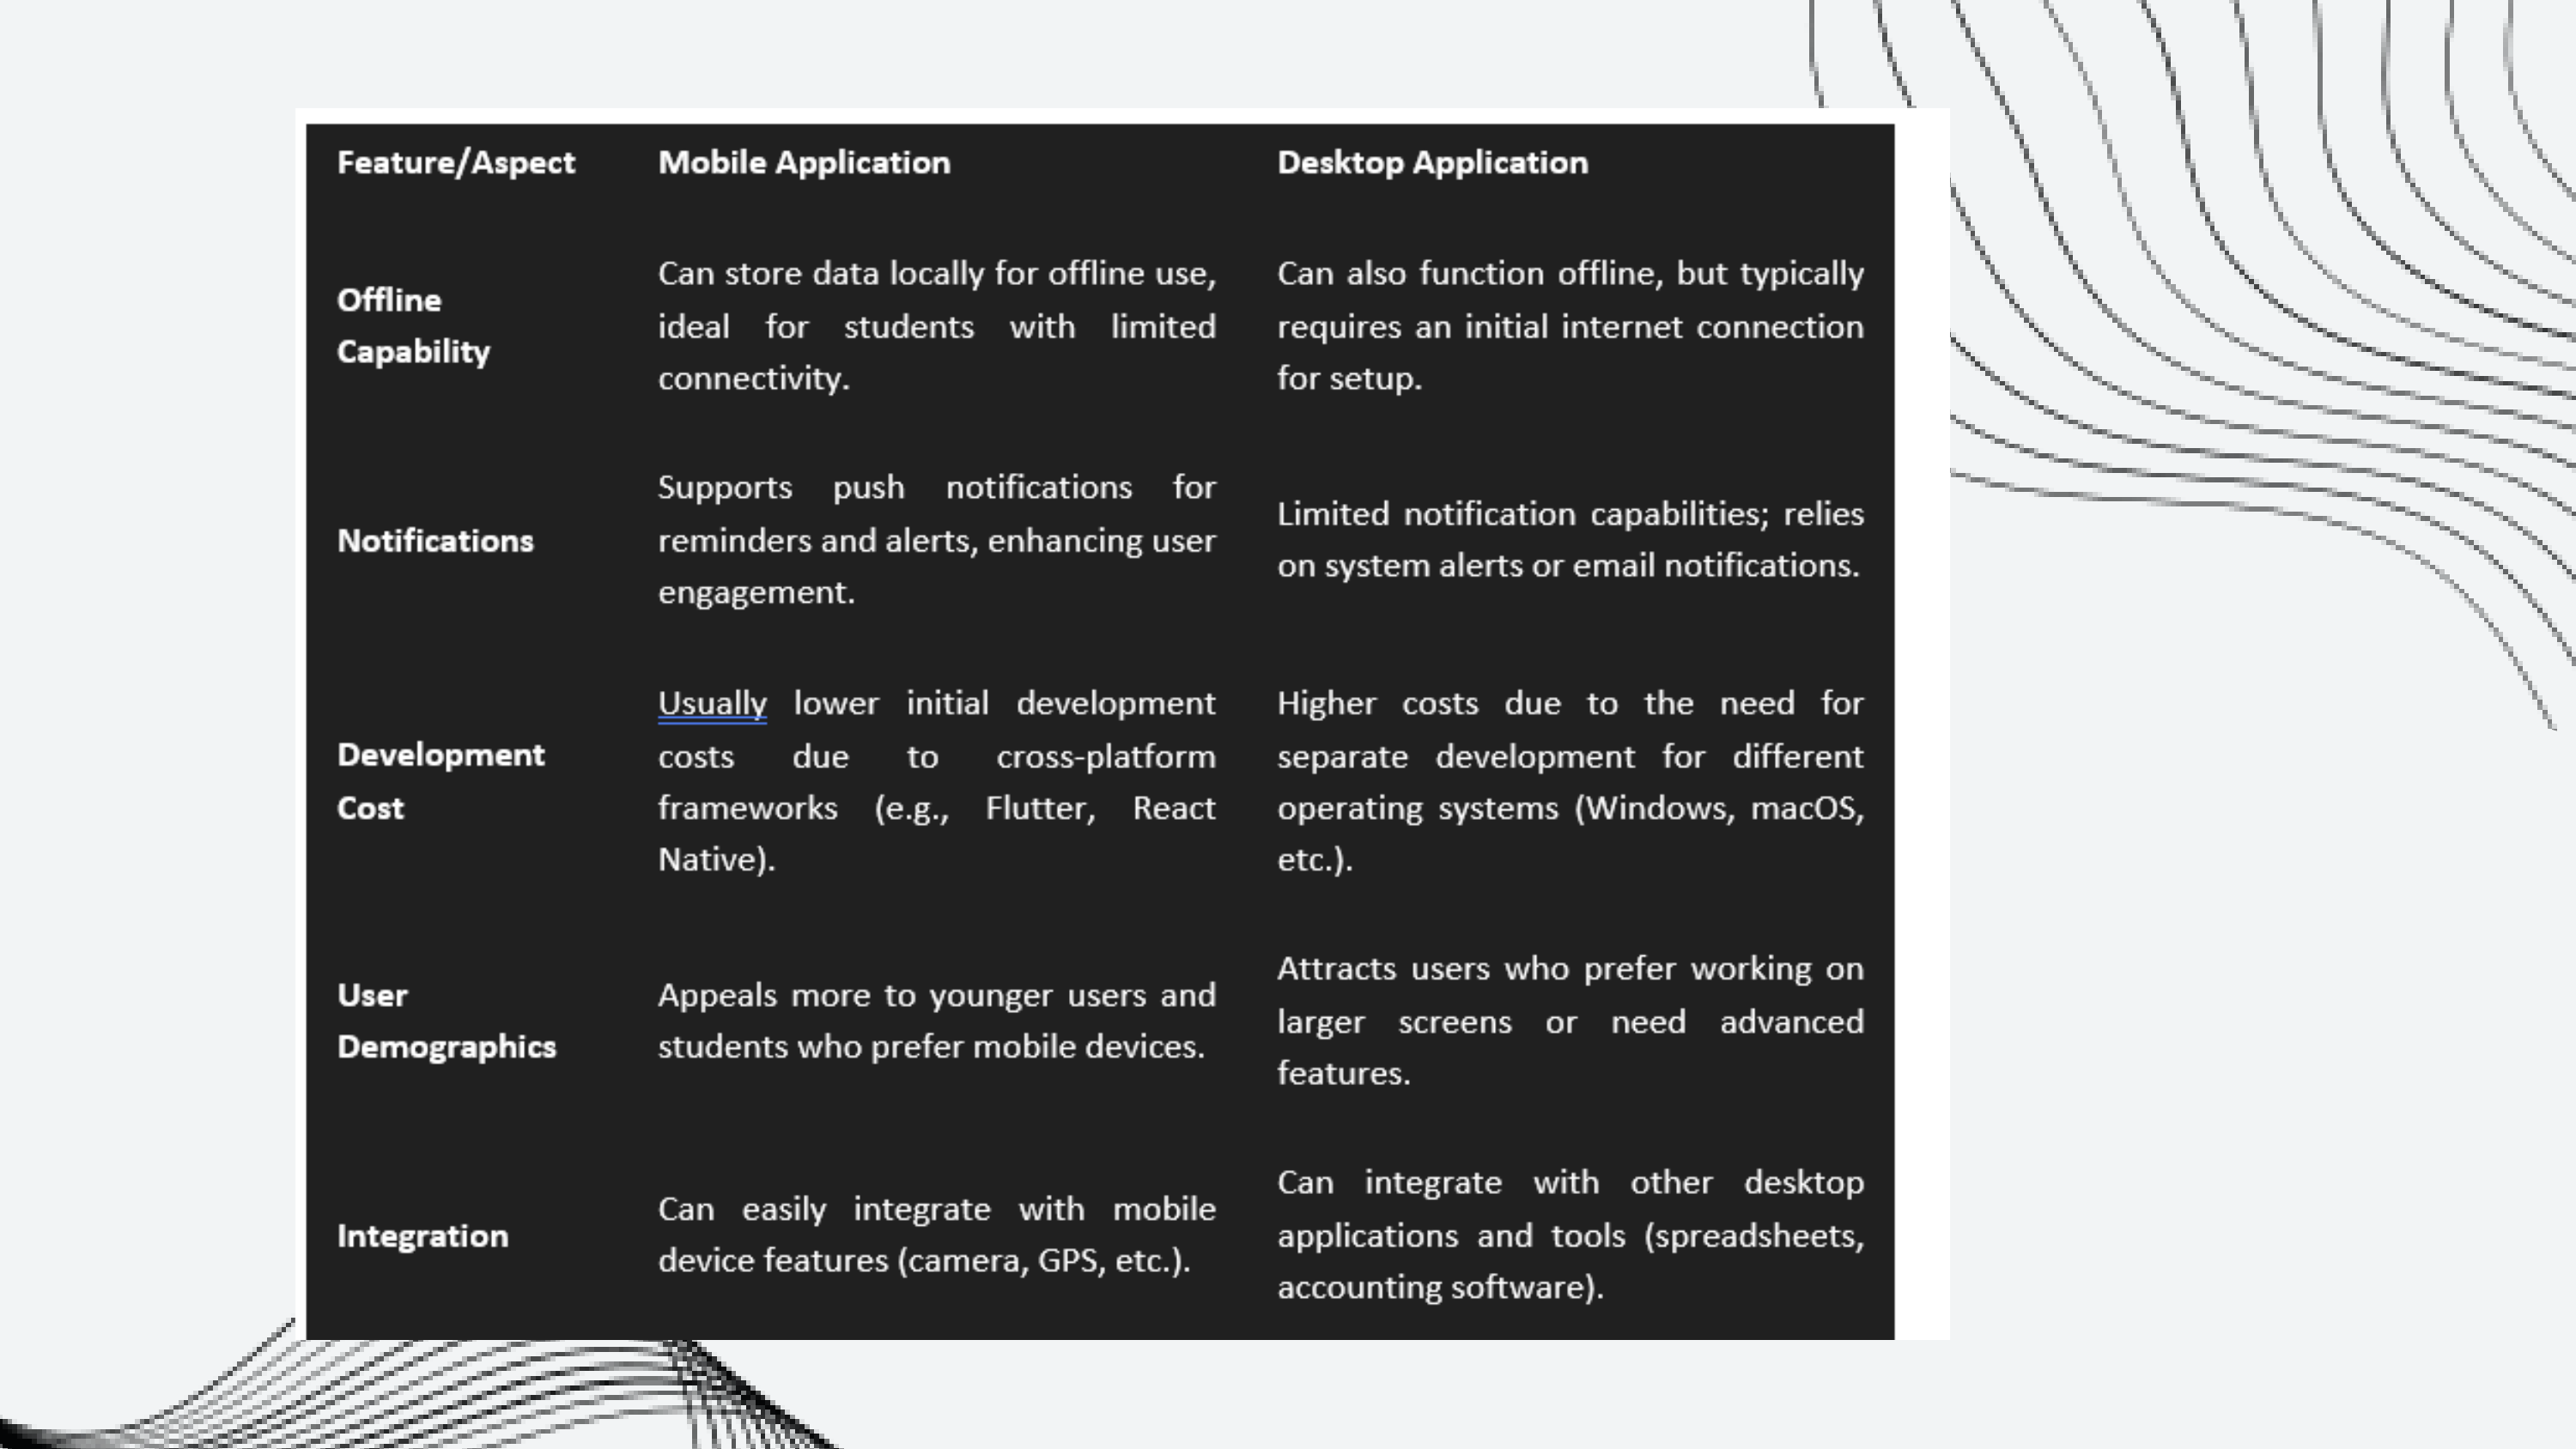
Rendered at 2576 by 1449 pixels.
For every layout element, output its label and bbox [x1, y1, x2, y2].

text_box [0, 978, 912, 1449]
text_box [295, 108, 1951, 1340]
text_box [1775, 0, 2576, 737]
